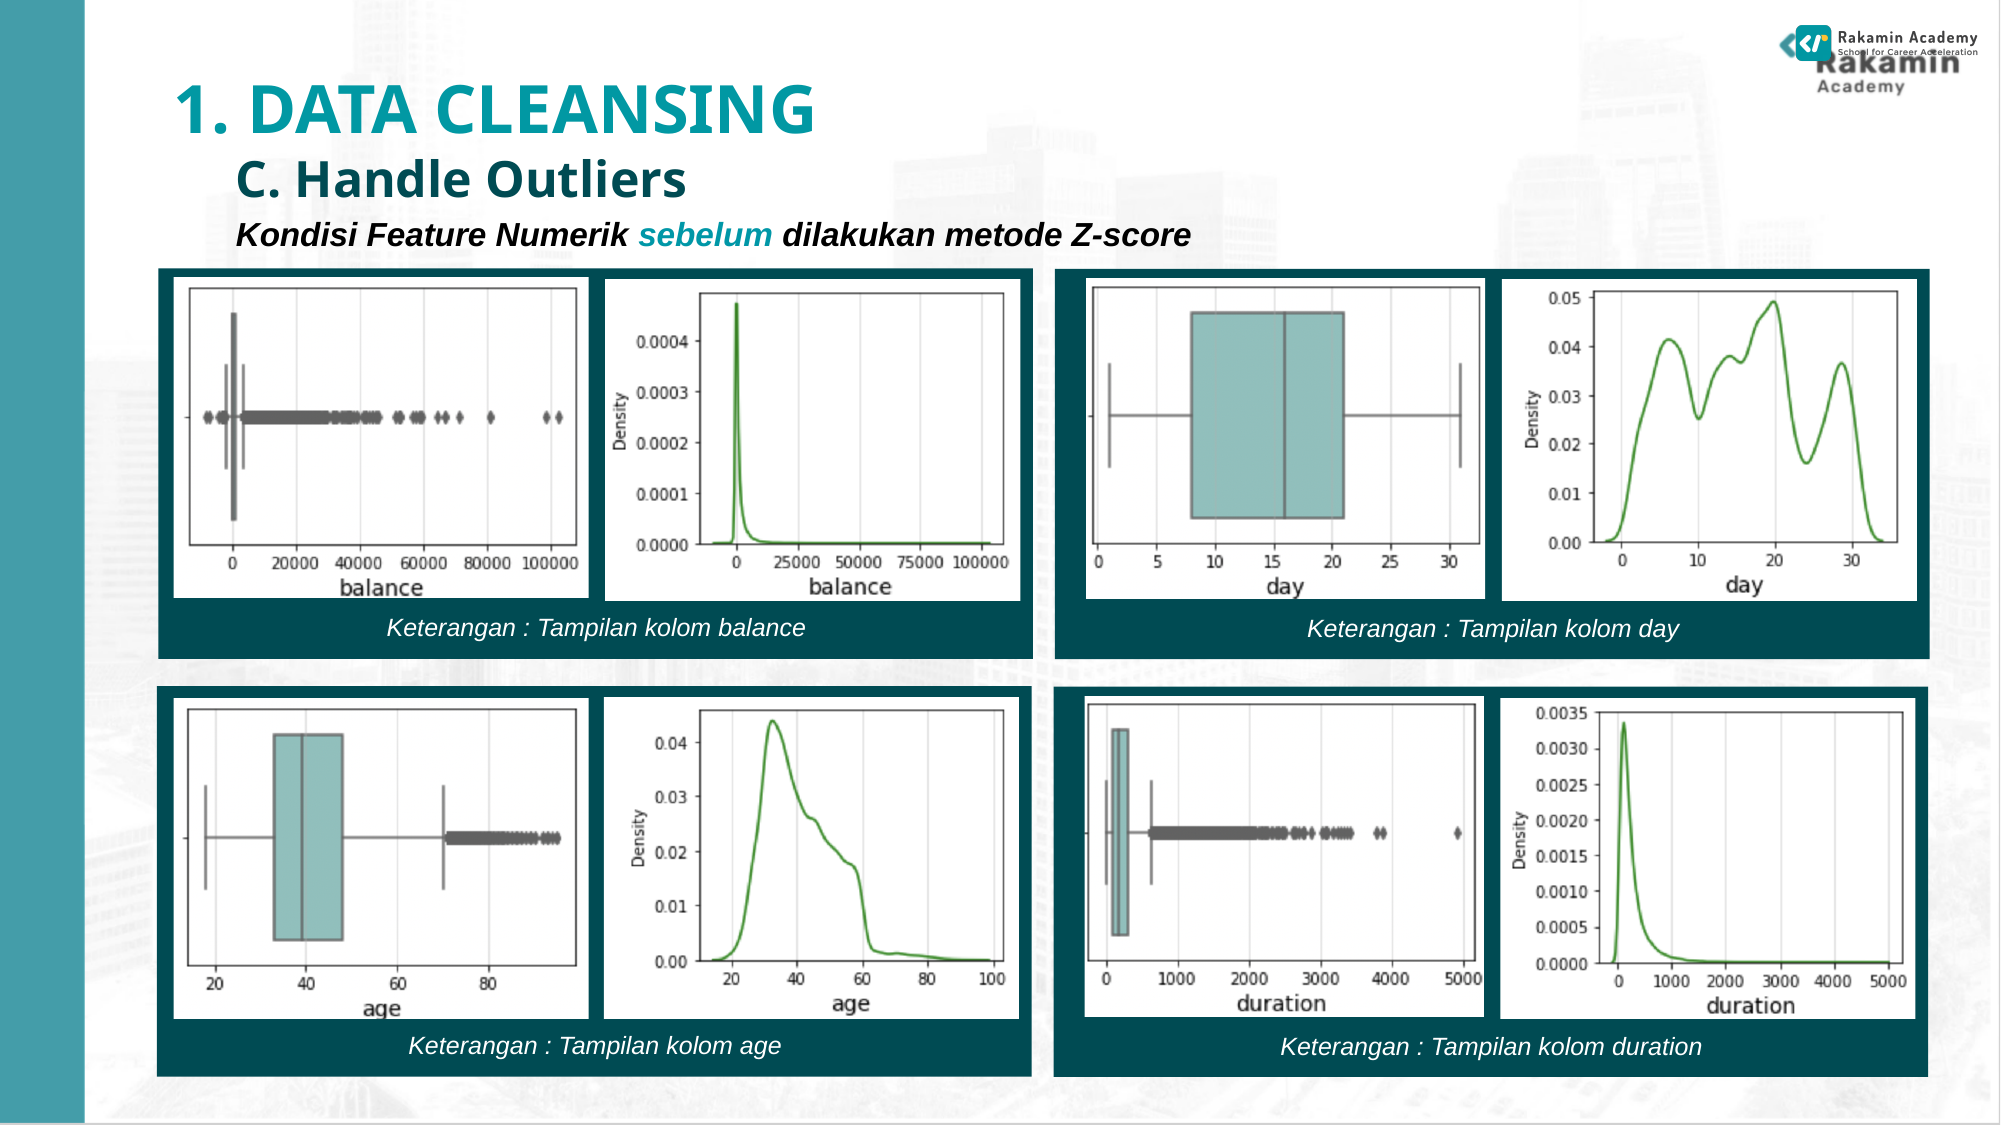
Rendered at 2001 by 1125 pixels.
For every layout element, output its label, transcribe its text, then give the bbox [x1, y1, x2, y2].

text_box [158, 268, 1033, 659]
text_box Keterangan : Tampilan kolom duration [1068, 1015, 1916, 1075]
text_box Keterangan : Tampilan kolom day [1070, 597, 1917, 658]
text_box C. Handle Outliers [220, 137, 1427, 215]
text_box [156, 686, 1032, 1077]
text_box Keterangan : Tampilan kolom age [172, 1014, 1019, 1075]
picture [0, 0, 2001, 1125]
text_box Keterangan : Tampilan kolom balance [173, 596, 1021, 657]
text_box [1054, 268, 1930, 660]
text_box Kondisi Feature Numerik sebelum dilakukan metode Z-score [220, 215, 1235, 268]
text_box 1. DATA CLEANSING [158, 57, 1365, 155]
text_box [1053, 686, 1929, 1077]
